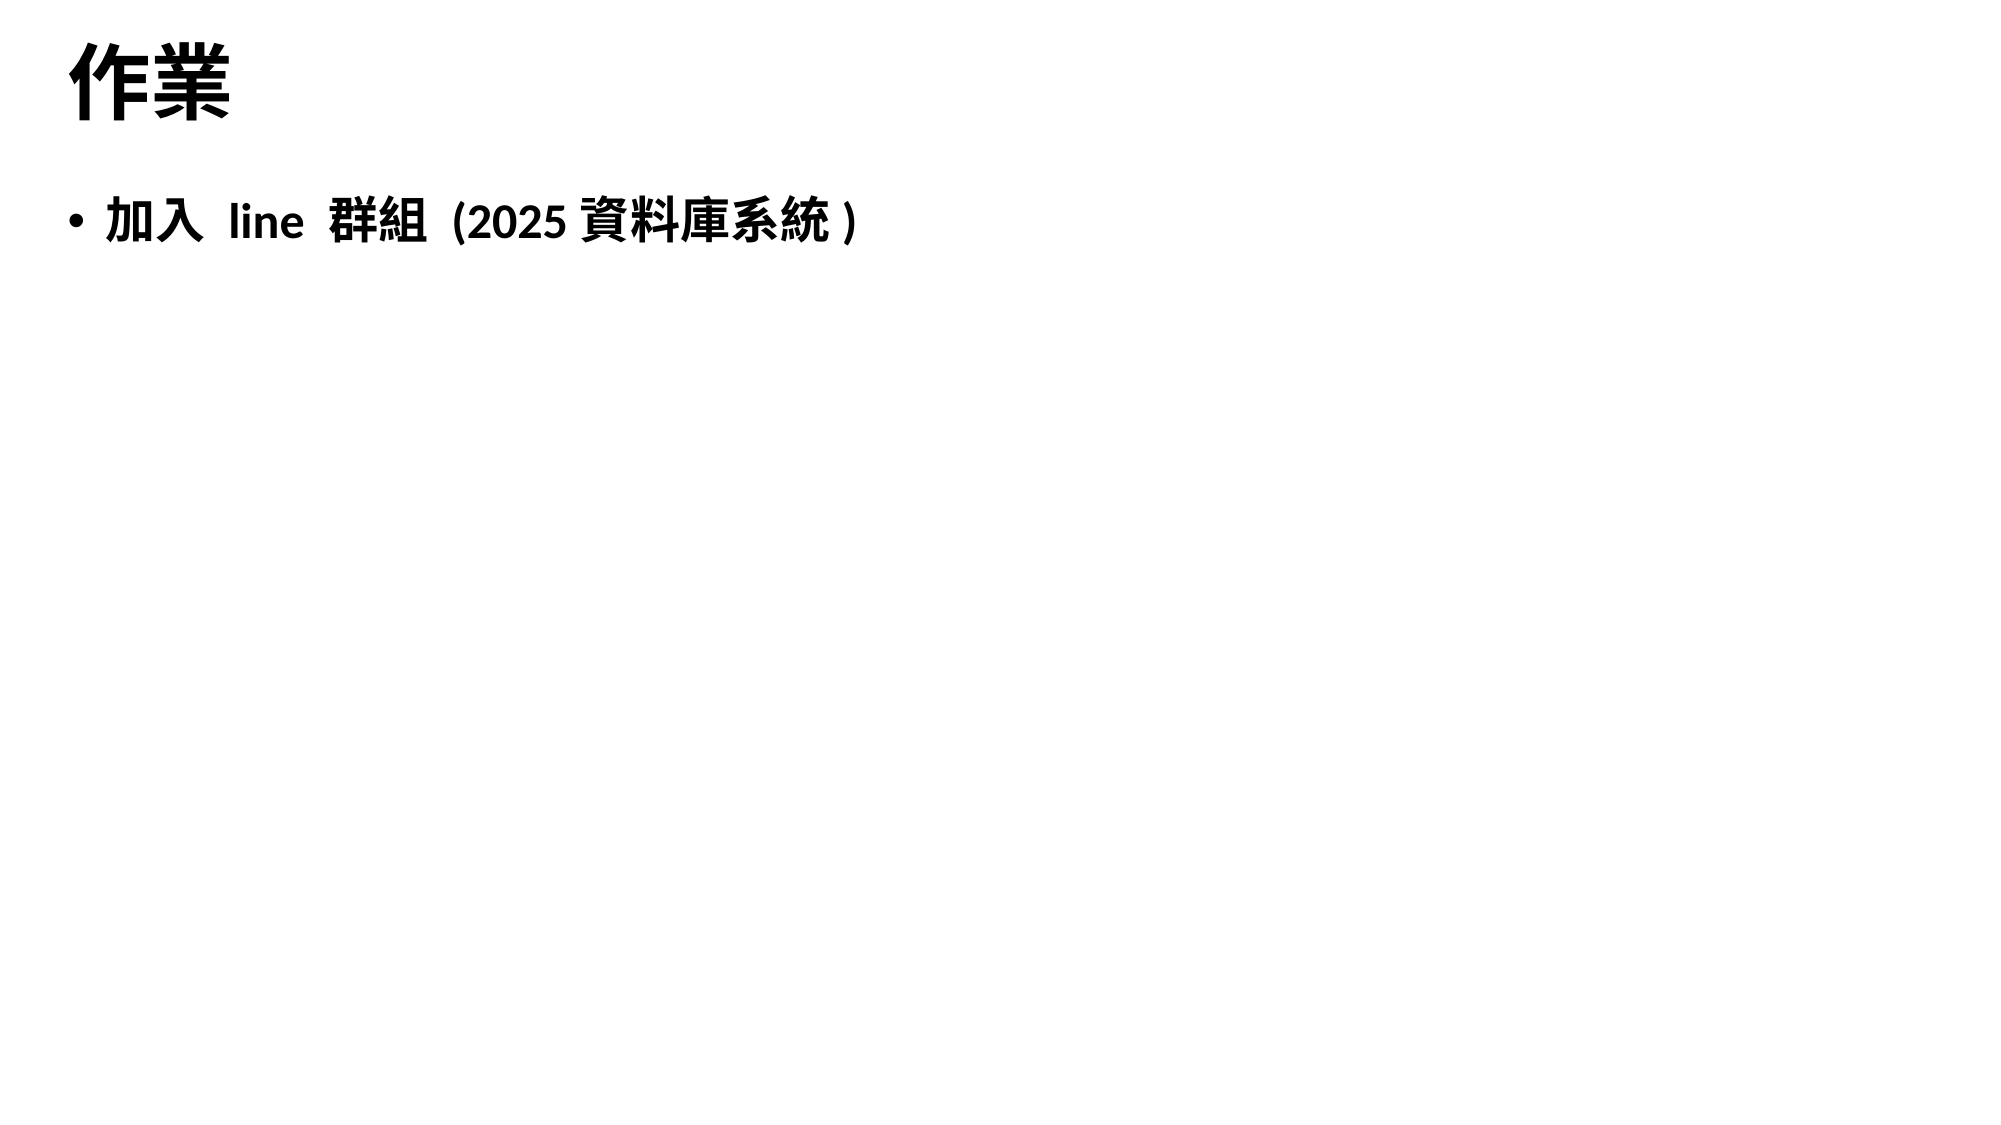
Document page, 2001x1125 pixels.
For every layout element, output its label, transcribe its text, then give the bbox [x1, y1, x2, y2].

list 加入 line 群組 (2025資料庫系統) [52, 188, 1939, 1014]
title 作業 [52, 12, 1939, 162]
